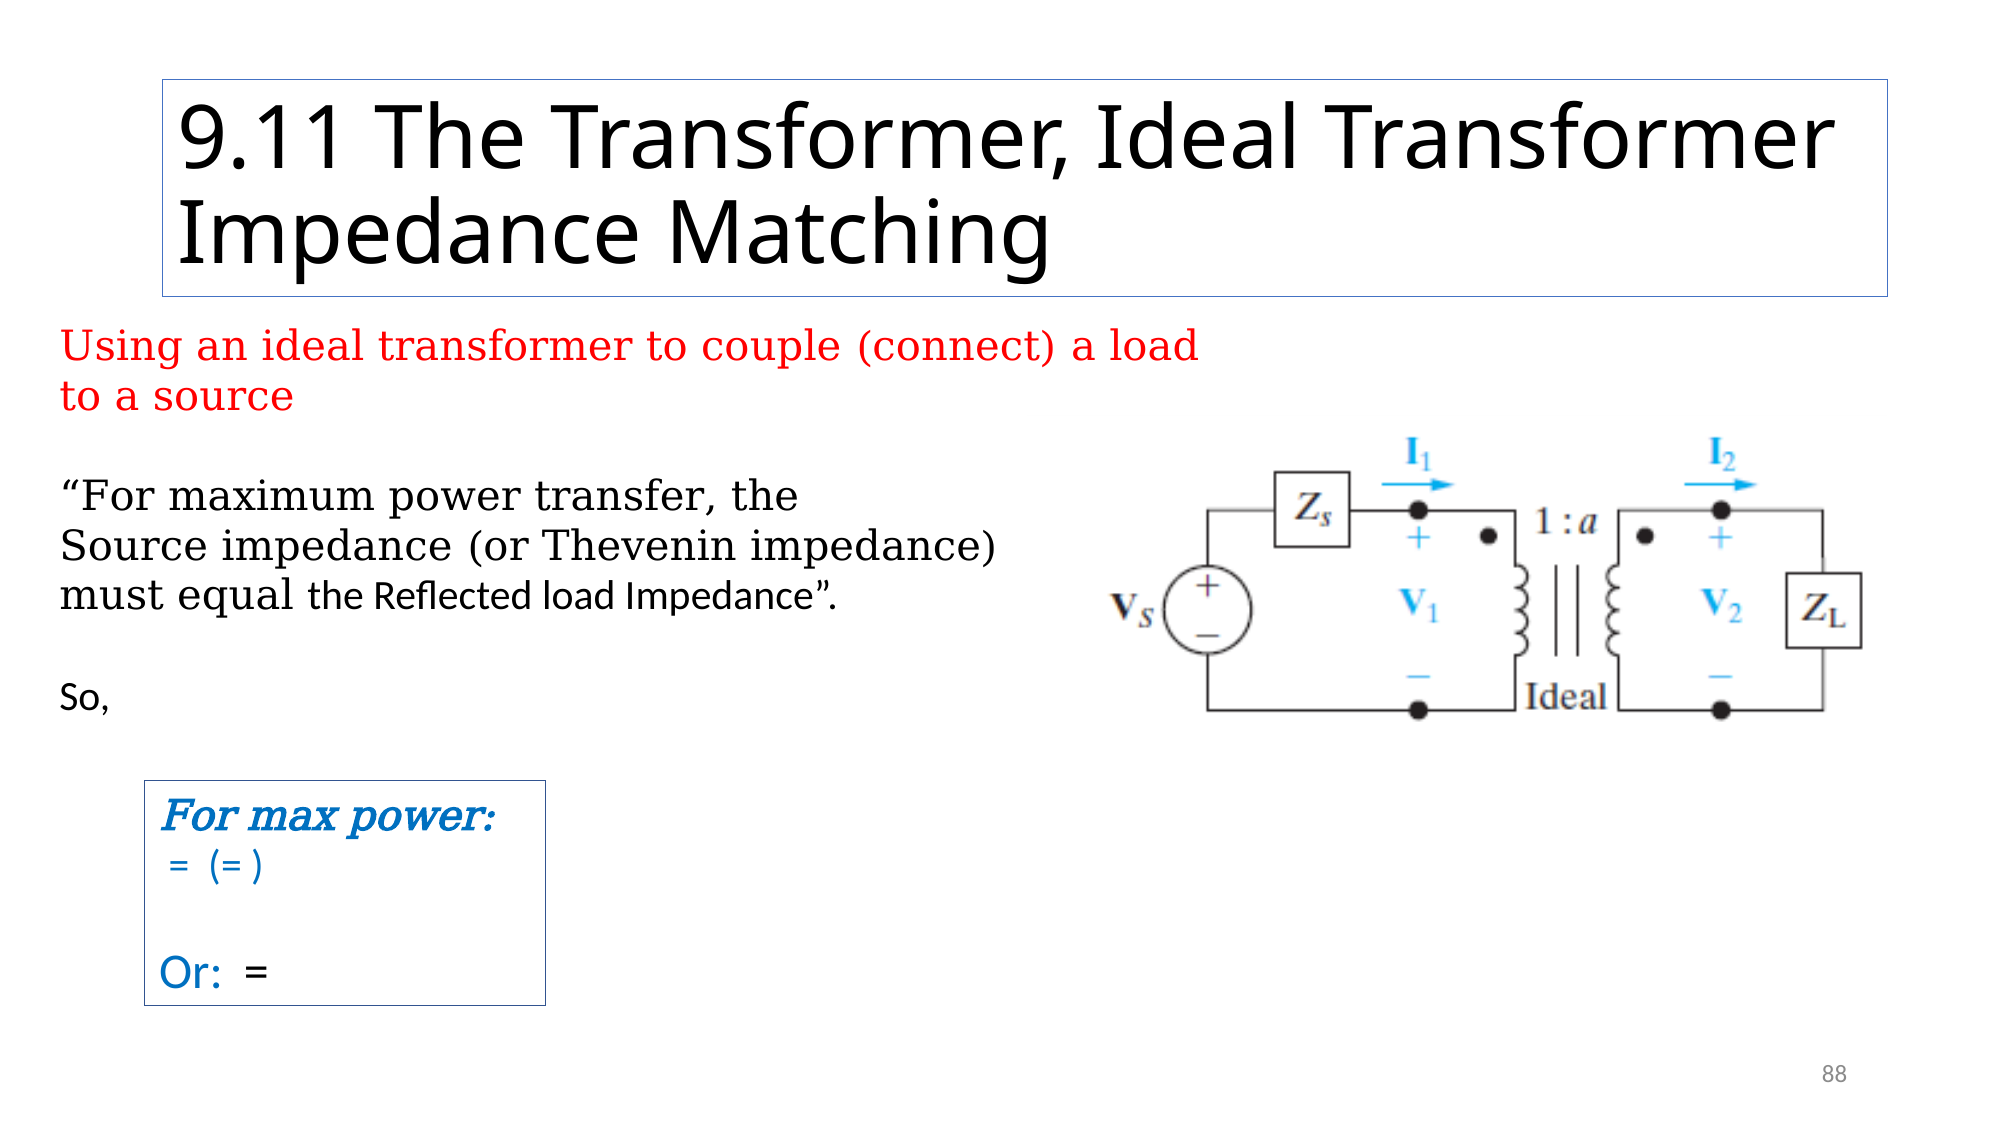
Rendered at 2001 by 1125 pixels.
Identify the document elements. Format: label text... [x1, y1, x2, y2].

picture [1027, 414, 1887, 746]
text_box 9.11 The Transformer, Ideal Transformer Impedance Matching [162, 79, 1888, 297]
slide_number 88 [1412, 1042, 1863, 1103]
